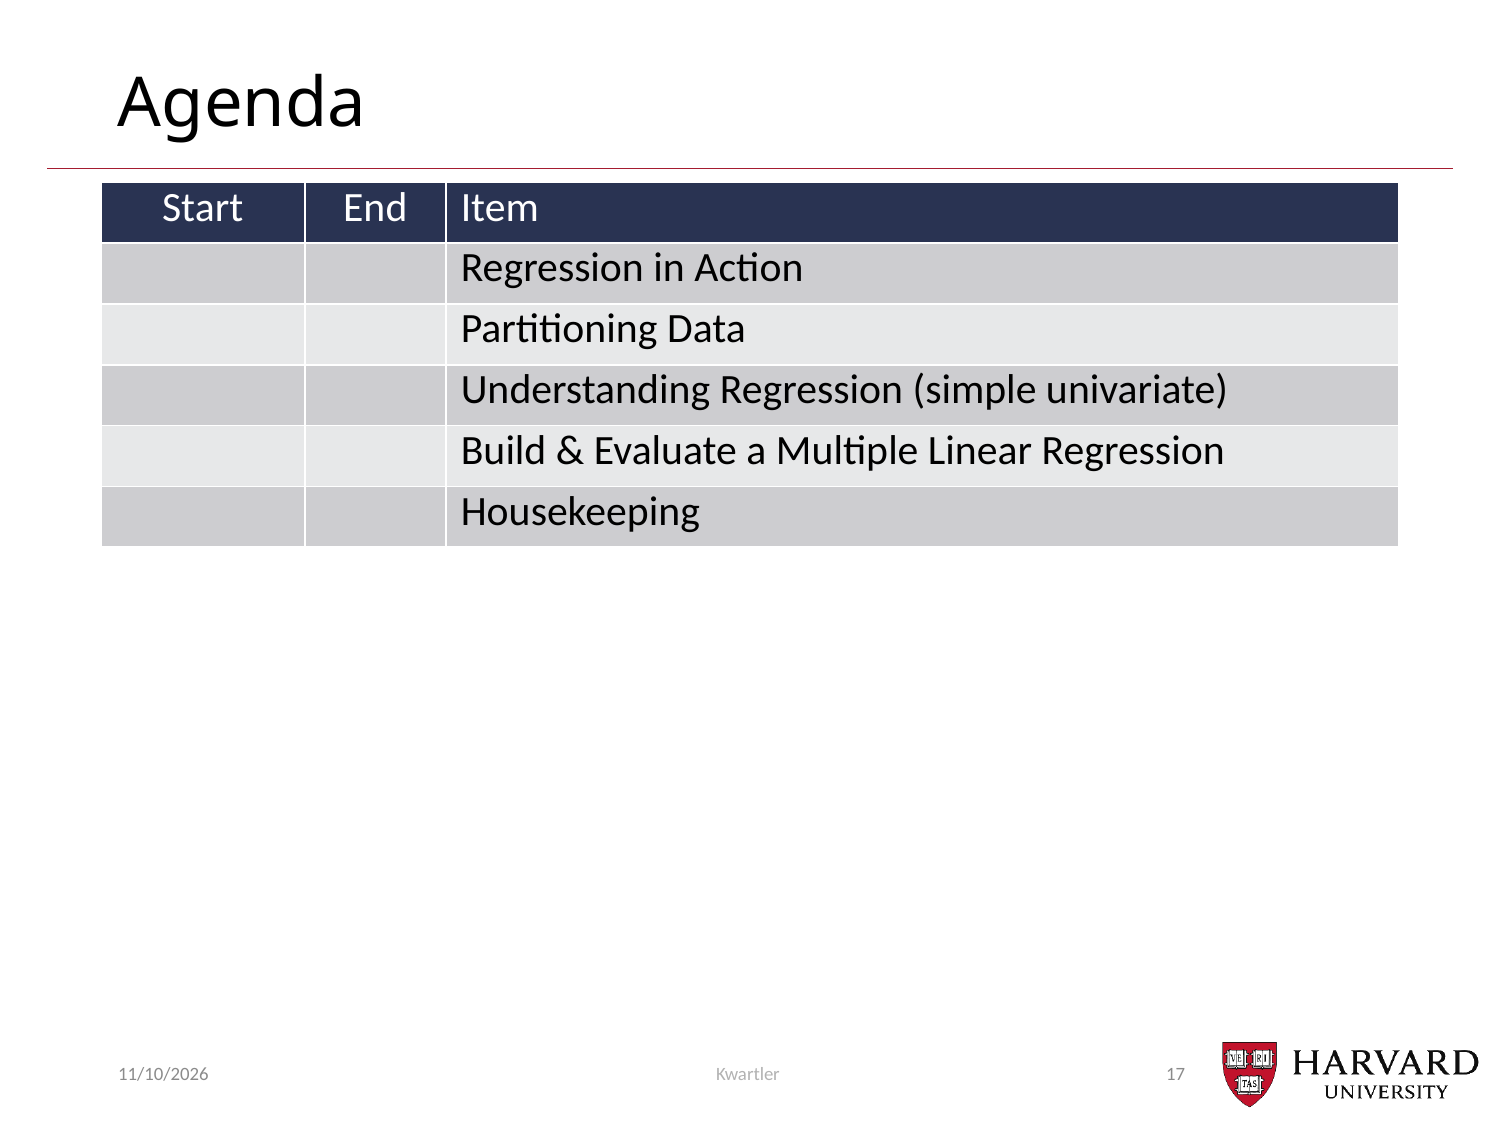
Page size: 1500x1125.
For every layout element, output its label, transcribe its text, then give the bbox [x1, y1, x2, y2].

table_cell [102, 305, 304, 364]
table_cell Partitioning Data [447, 305, 1398, 364]
table_cell [306, 305, 445, 364]
table_cell [306, 244, 445, 303]
footer Kwartler [496, 1042, 1004, 1103]
table_cell [102, 244, 304, 303]
table_cell Housekeeping [447, 487, 1398, 546]
table_cell Build & Evaluate a Multiple Linear Regression [447, 426, 1398, 486]
table_header Item [447, 183, 1398, 242]
table_cell [306, 426, 445, 486]
title Agenda [103, 59, 1397, 157]
table_header End [306, 183, 445, 242]
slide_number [103, 1042, 441, 1103]
table_cell Understanding Regression (simple univariate) [447, 366, 1398, 425]
table_cell [102, 366, 304, 425]
table_cell [102, 426, 304, 486]
table_cell [306, 366, 445, 425]
table_header Start [102, 183, 304, 242]
table_cell [306, 487, 445, 546]
slide_number 17 [1059, 1042, 1200, 1103]
table_cell [102, 487, 304, 546]
picture [1200, 1024, 1500, 1125]
table_cell Regression in Action [447, 244, 1398, 303]
